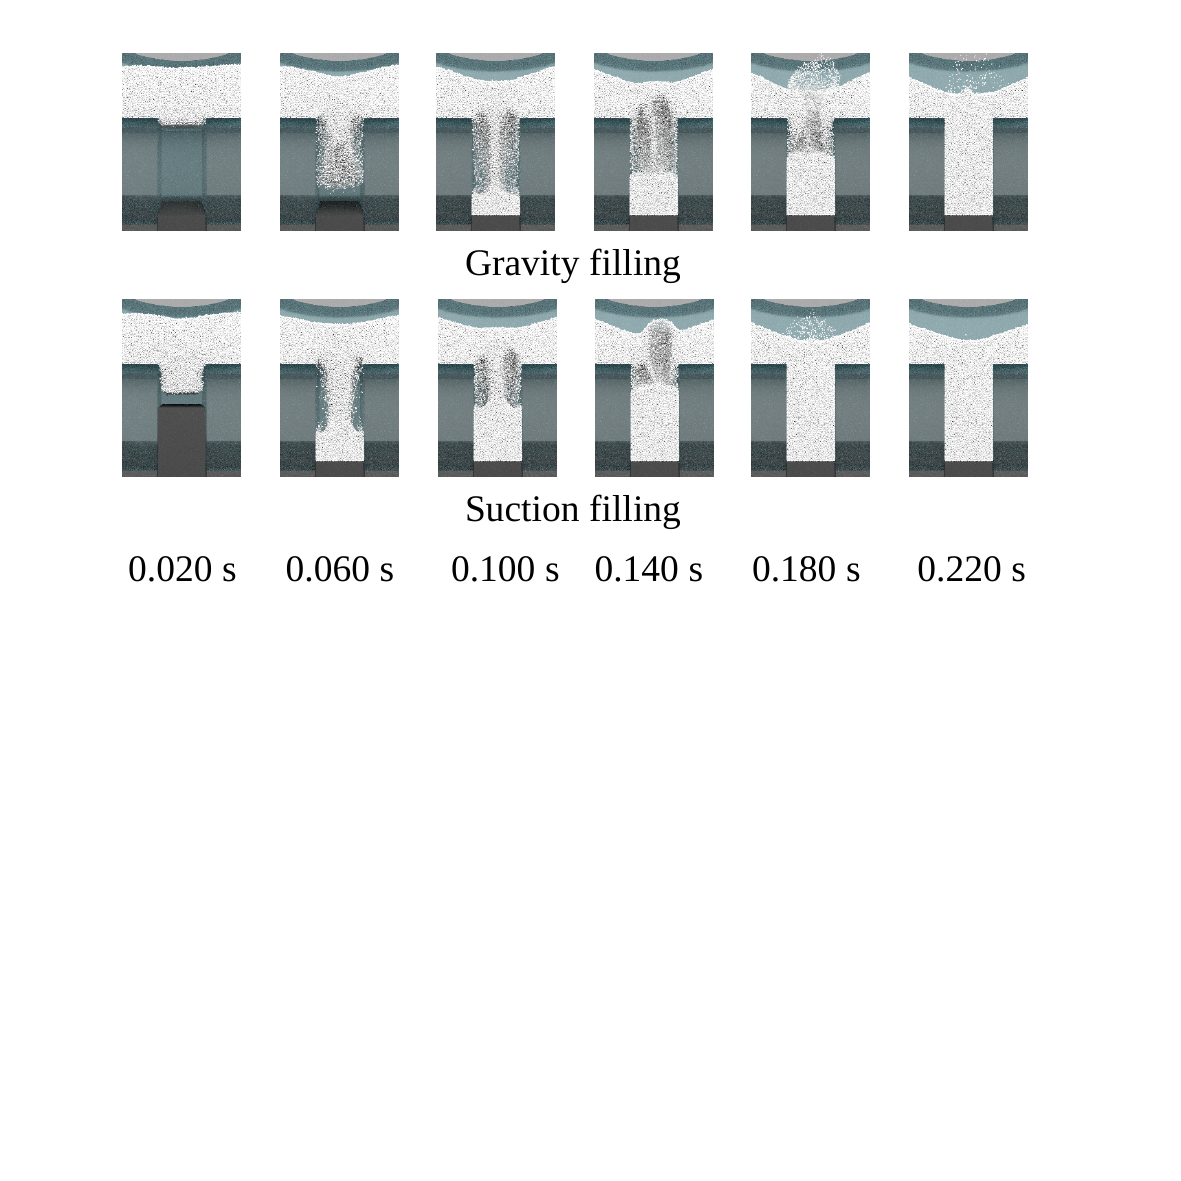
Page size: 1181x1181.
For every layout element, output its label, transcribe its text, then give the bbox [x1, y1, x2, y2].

picture [438, 299, 557, 477]
text_box Gravity filling [438, 230, 708, 291]
text_box 0.060 s [266, 536, 413, 597]
picture [122, 53, 241, 231]
picture [751, 53, 870, 231]
text_box 0.180 s [733, 536, 880, 597]
text_box 0.140 s [576, 536, 722, 597]
text_box 0.100 s [432, 536, 576, 597]
picture [909, 53, 1028, 231]
picture [122, 299, 241, 477]
picture [751, 299, 870, 477]
text_box Suction filling [438, 476, 708, 536]
picture [595, 299, 714, 477]
picture [280, 53, 399, 231]
text_box 0.220 s [899, 536, 1045, 597]
text_box 0.020 s [109, 536, 256, 597]
picture [594, 53, 713, 231]
picture [436, 53, 555, 231]
picture [909, 299, 1028, 477]
picture [280, 299, 399, 477]
